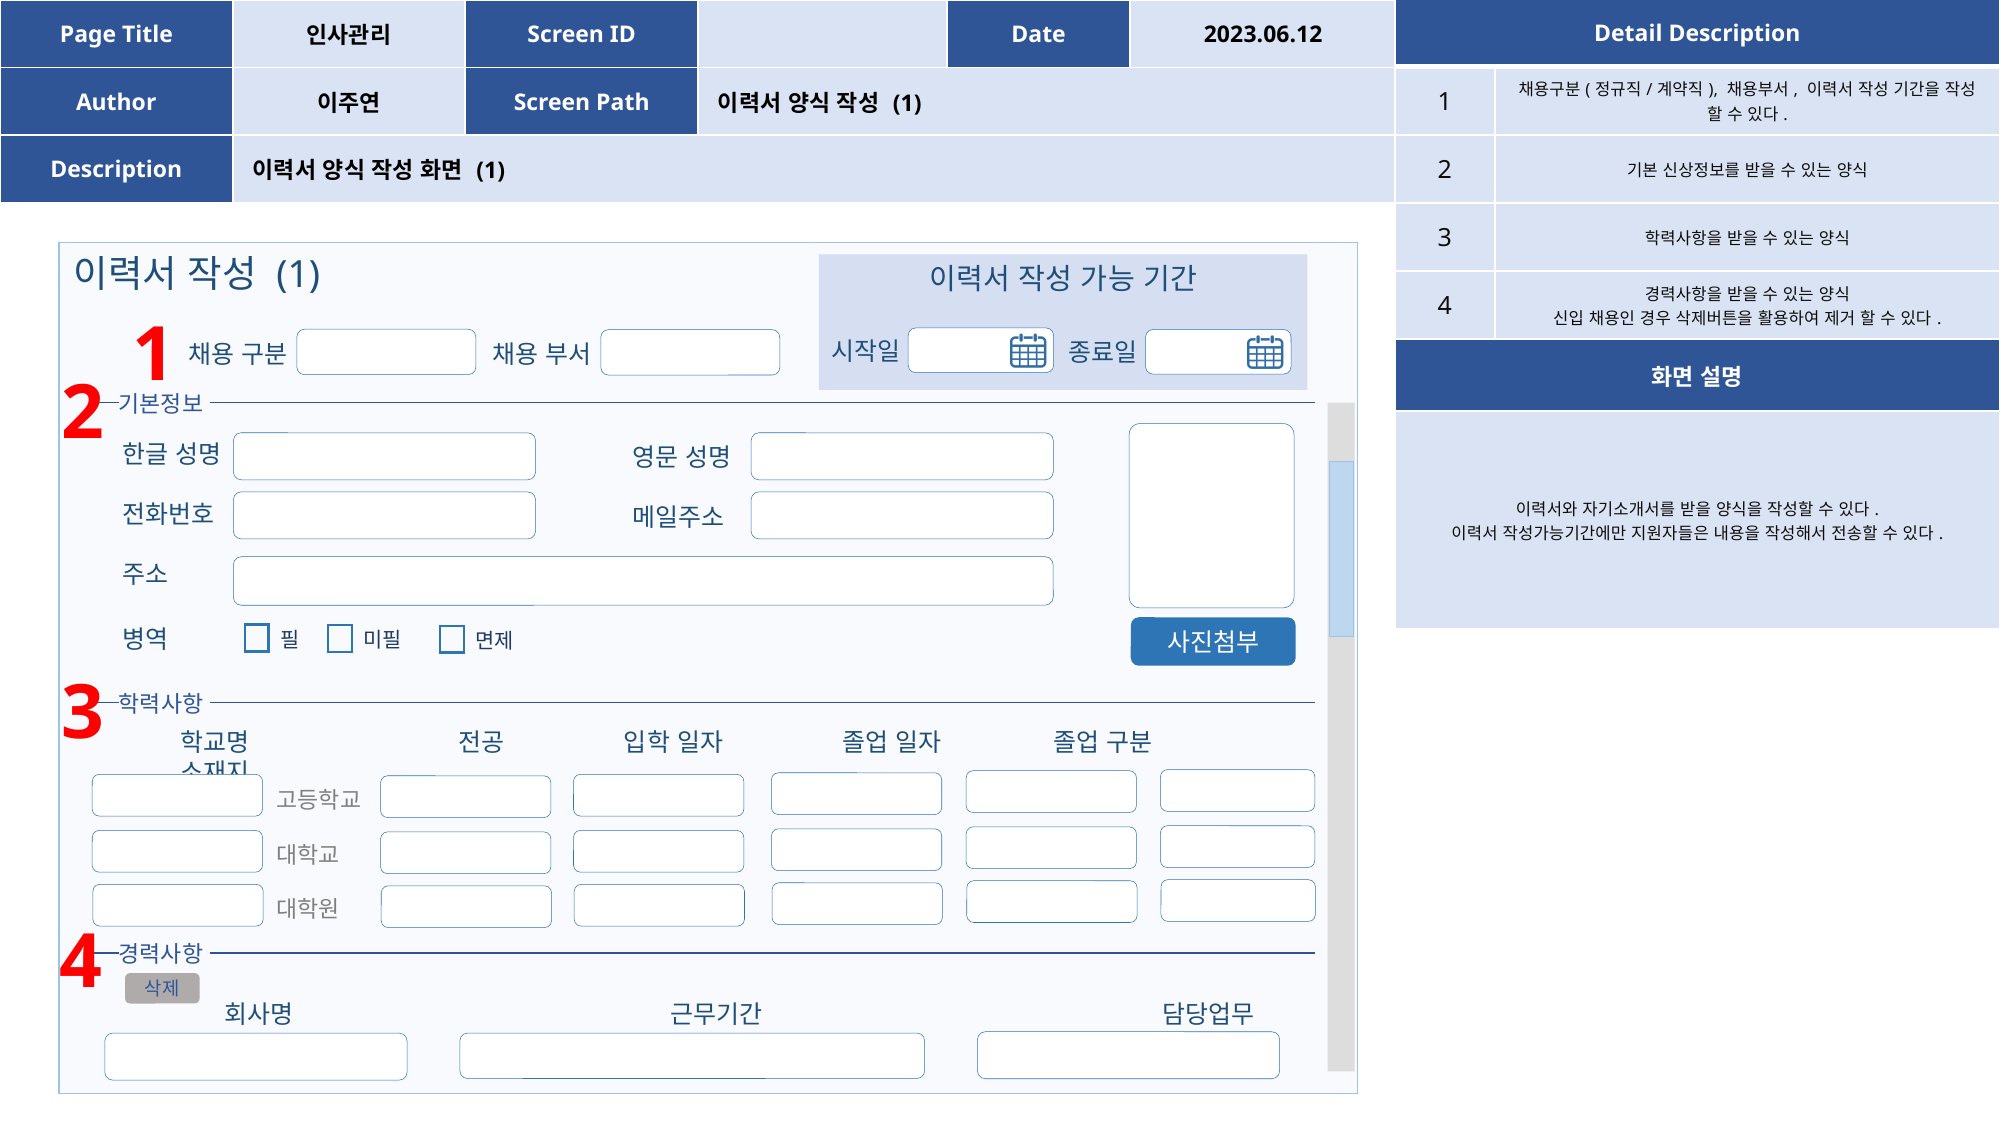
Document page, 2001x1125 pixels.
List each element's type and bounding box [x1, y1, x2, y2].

table_cell [1396, 272, 1494, 338]
table_cell [1496, 69, 1999, 134]
table_cell [234, 136, 1394, 202]
table_cell [1496, 136, 1999, 202]
table_cell [1396, 204, 1494, 270]
table_cell [1496, 272, 1999, 338]
table_header [948, 1, 1129, 67]
table_header [234, 1, 464, 67]
table_header [1131, 1, 1394, 67]
table_cell [1, 136, 232, 202]
table_cell [1396, 412, 1999, 628]
table_cell [466, 68, 697, 134]
table_cell [1496, 204, 1999, 270]
table_cell [1396, 136, 1494, 202]
table_cell [1396, 69, 1494, 134]
table_header [699, 1, 946, 67]
table_cell [1, 68, 232, 134]
table_cell [1396, 340, 1999, 410]
table_cell [699, 68, 1394, 134]
text_box [44, 241, 1405, 1094]
table_header [1396, 0, 1999, 64]
table_cell [234, 68, 464, 134]
table_header [466, 1, 697, 67]
table_header [1, 1, 232, 67]
